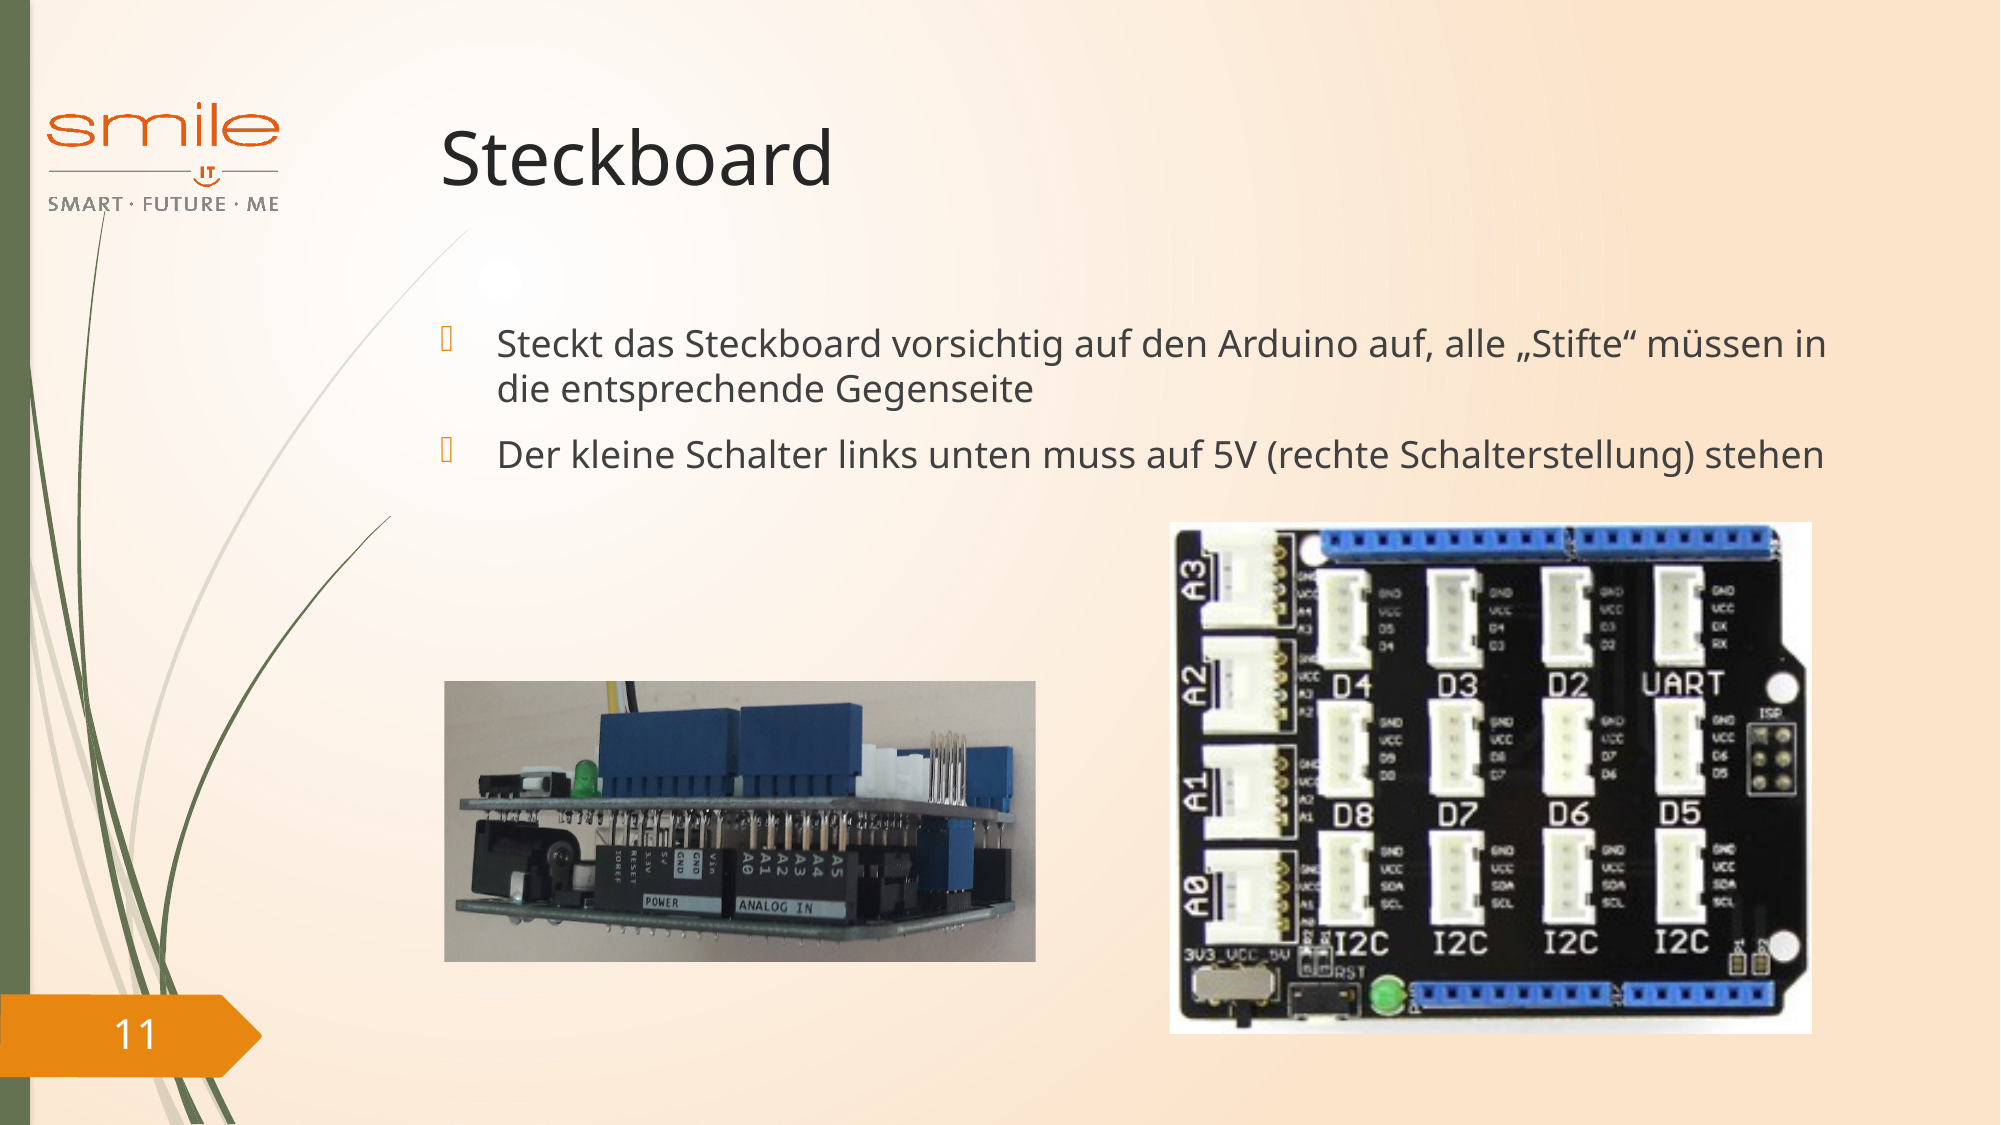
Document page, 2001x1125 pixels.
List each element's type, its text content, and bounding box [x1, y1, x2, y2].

list Steckt das Steckboard vorsichtig auf den Arduino auf, alle „Stifte“ müssen in die entsprechende Gegenseite Der kleine Schalter links unten muss auf 5V (rechte Schalterstellung) stehen [425, 312, 1888, 933]
title Steckboard [425, 102, 1888, 312]
picture [1169, 522, 1813, 1035]
picture [47, 102, 279, 211]
picture [444, 681, 1036, 962]
slide_number 11 [47, 1006, 176, 1067]
